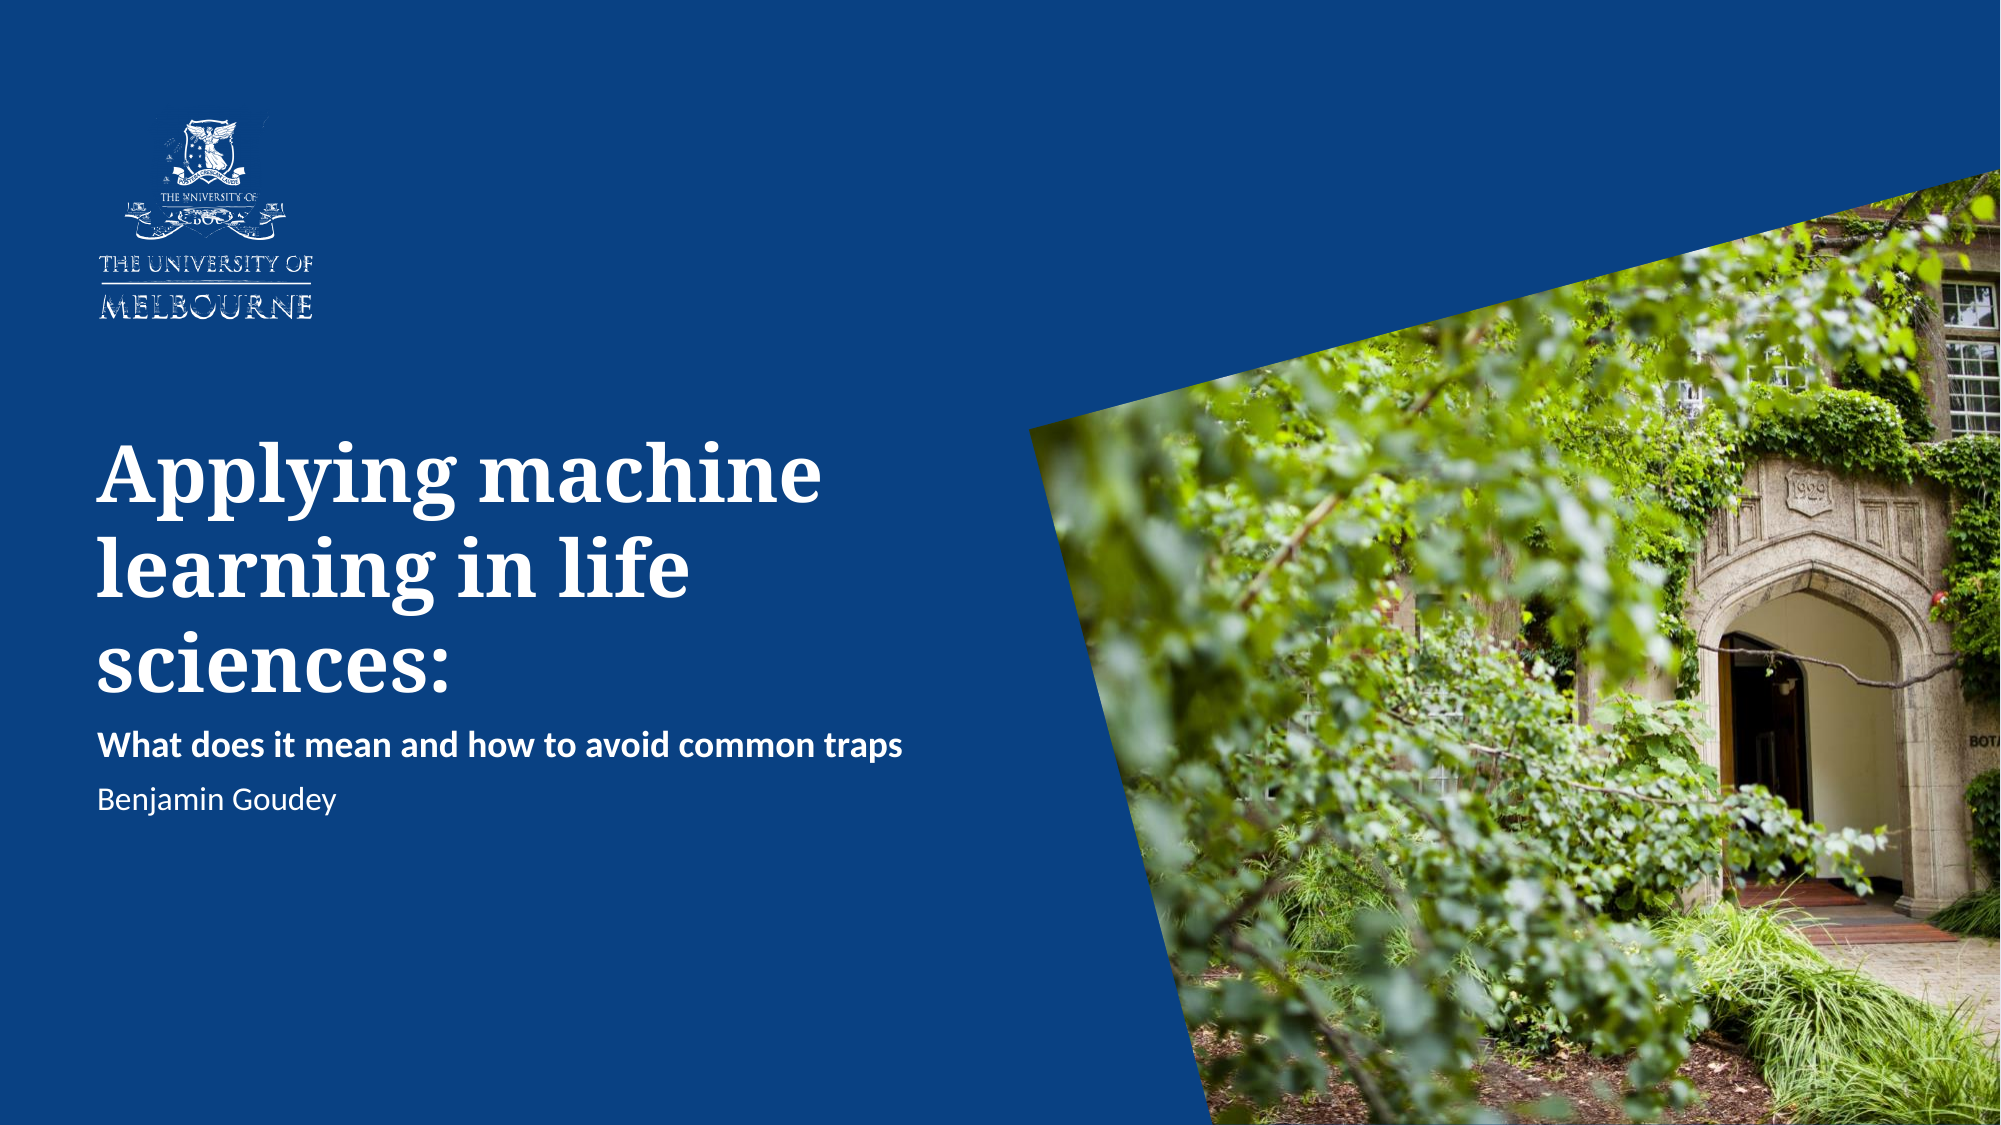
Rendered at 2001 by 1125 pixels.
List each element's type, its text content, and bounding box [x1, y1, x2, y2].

picture [1028, 168, 2000, 1125]
list What does it mean and how to avoid common traps Benjamin Goudey [82, 712, 945, 829]
picture [69, 74, 342, 348]
subtitle Applying machine learning in life sciences: [82, 408, 865, 712]
